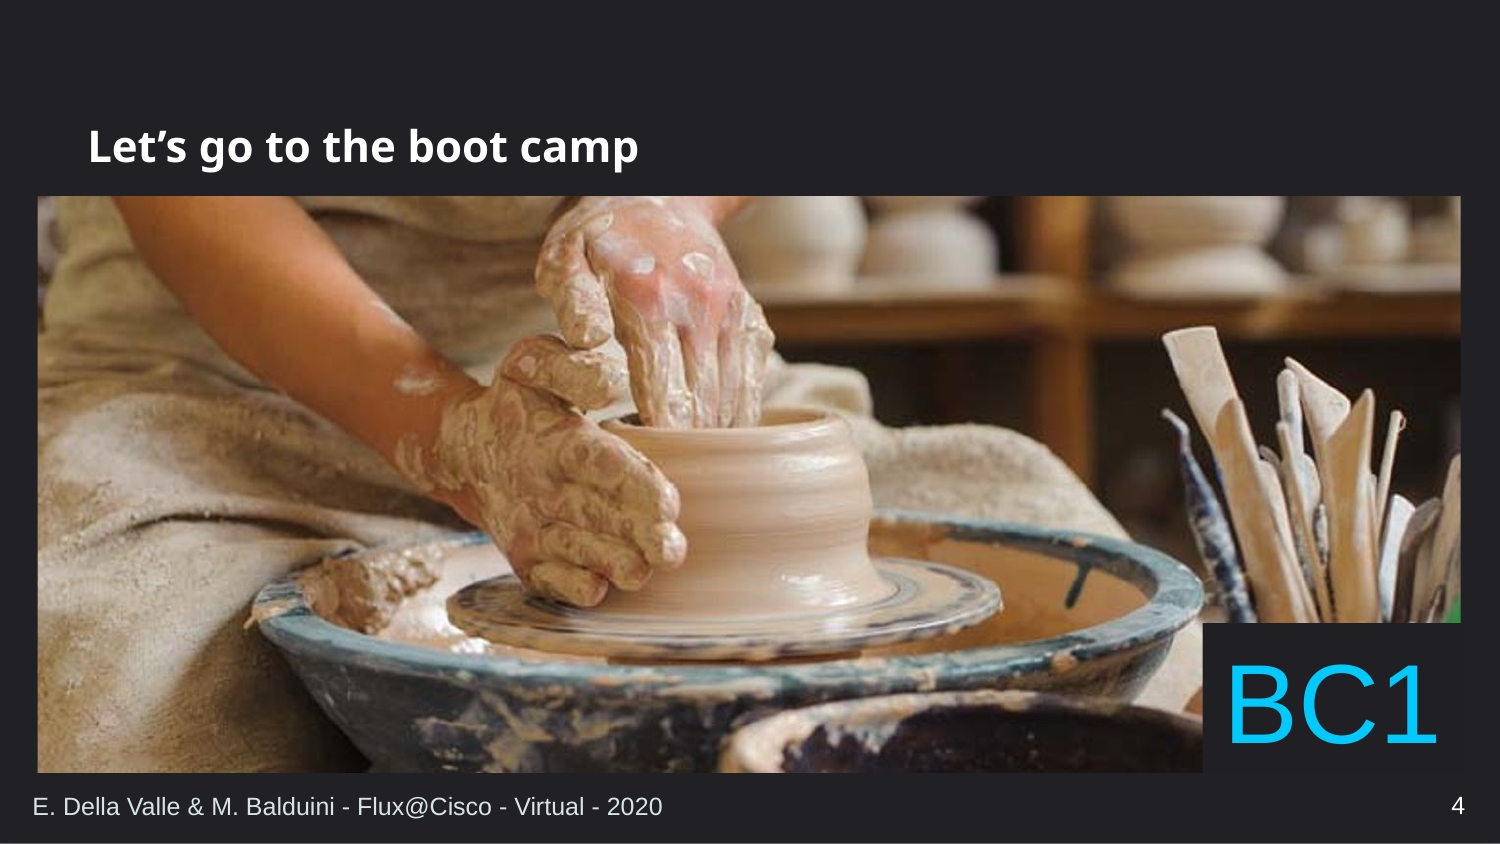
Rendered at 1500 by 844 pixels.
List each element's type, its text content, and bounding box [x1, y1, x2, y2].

footer E. Della Valle & M. Balduini - Flux@Cisco - Virtual - 2020 [17, 783, 1135, 828]
title Let’s go to the boot camp [76, 99, 1423, 194]
picture [37, 195, 1461, 773]
slide_number 4 [1142, 782, 1481, 828]
